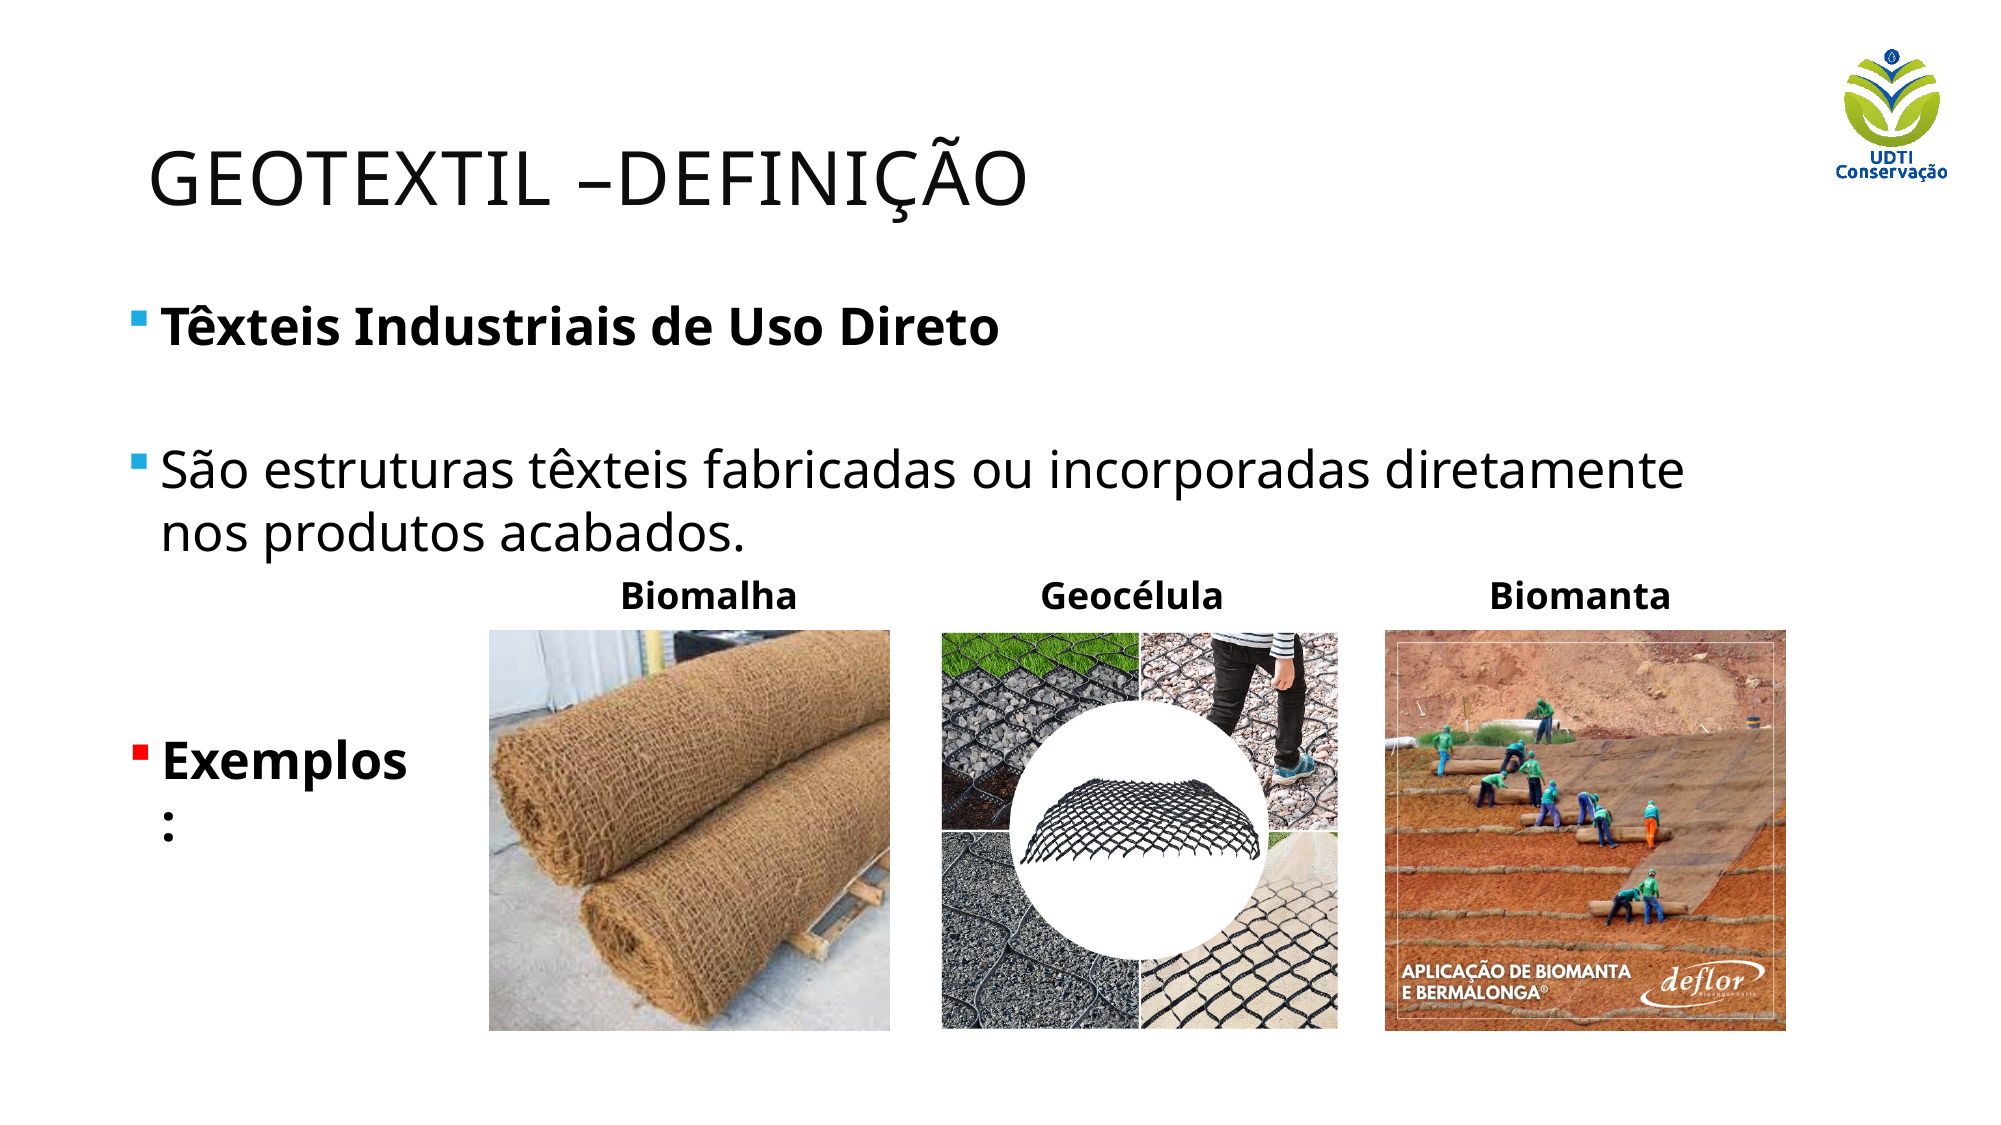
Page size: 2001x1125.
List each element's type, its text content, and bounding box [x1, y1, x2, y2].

picture [489, 630, 890, 1031]
picture [1812, 31, 1971, 190]
picture [938, 630, 1340, 1031]
picture [1385, 630, 1787, 1031]
text_box Biomanta [1409, 564, 1751, 625]
text_box Biomalha [537, 564, 879, 625]
title GEOTEXTIL –DEFINIÇÃO [145, 104, 1855, 319]
text_box Geocélula [960, 564, 1302, 625]
text_box Exemplos: [126, 721, 419, 853]
text_box Têxteis Industriais de Uso Direto São estruturas têxteis fabricadas ou incorporadas diretamente nos produtos acabados. [125, 287, 1786, 562]
